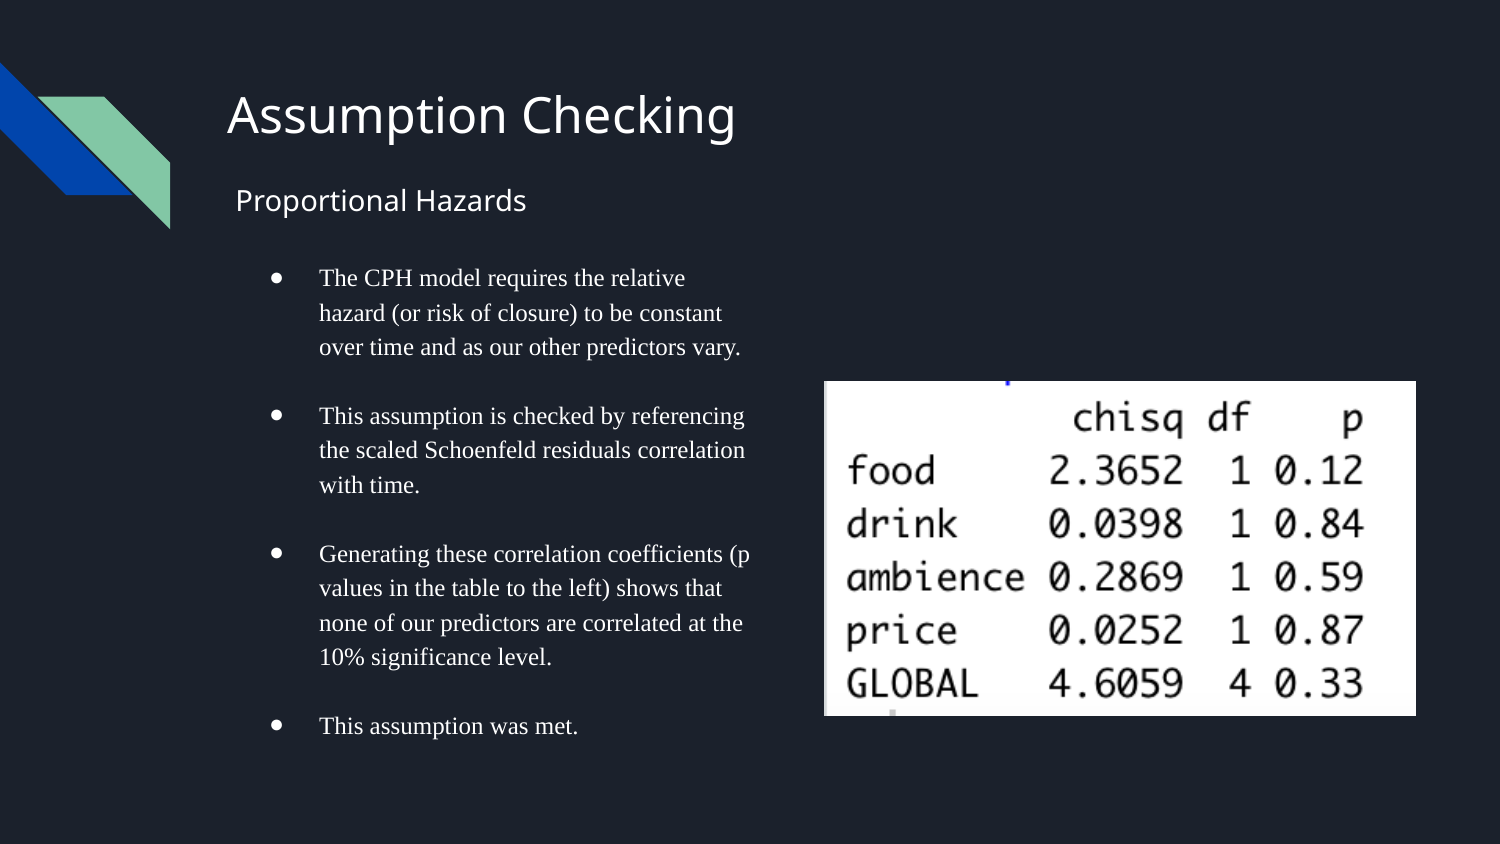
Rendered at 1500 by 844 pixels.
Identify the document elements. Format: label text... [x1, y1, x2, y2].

picture [824, 380, 1416, 716]
text_box Proportional Hazards [220, 167, 742, 233]
text_box The CPH model requires the relative hazard (or risk of closure) to be constant over time and as our other predictors vary. This assumption is checked by referencing the scaled Schoenfeld residuals correlation with time. Generating these correlation coefficients (p values in the table to the left) shows that none of our predictors are correlated at the 10% significance level. This assumption was met. [229, 242, 767, 790]
title Assumption Checking [212, 64, 1368, 215]
